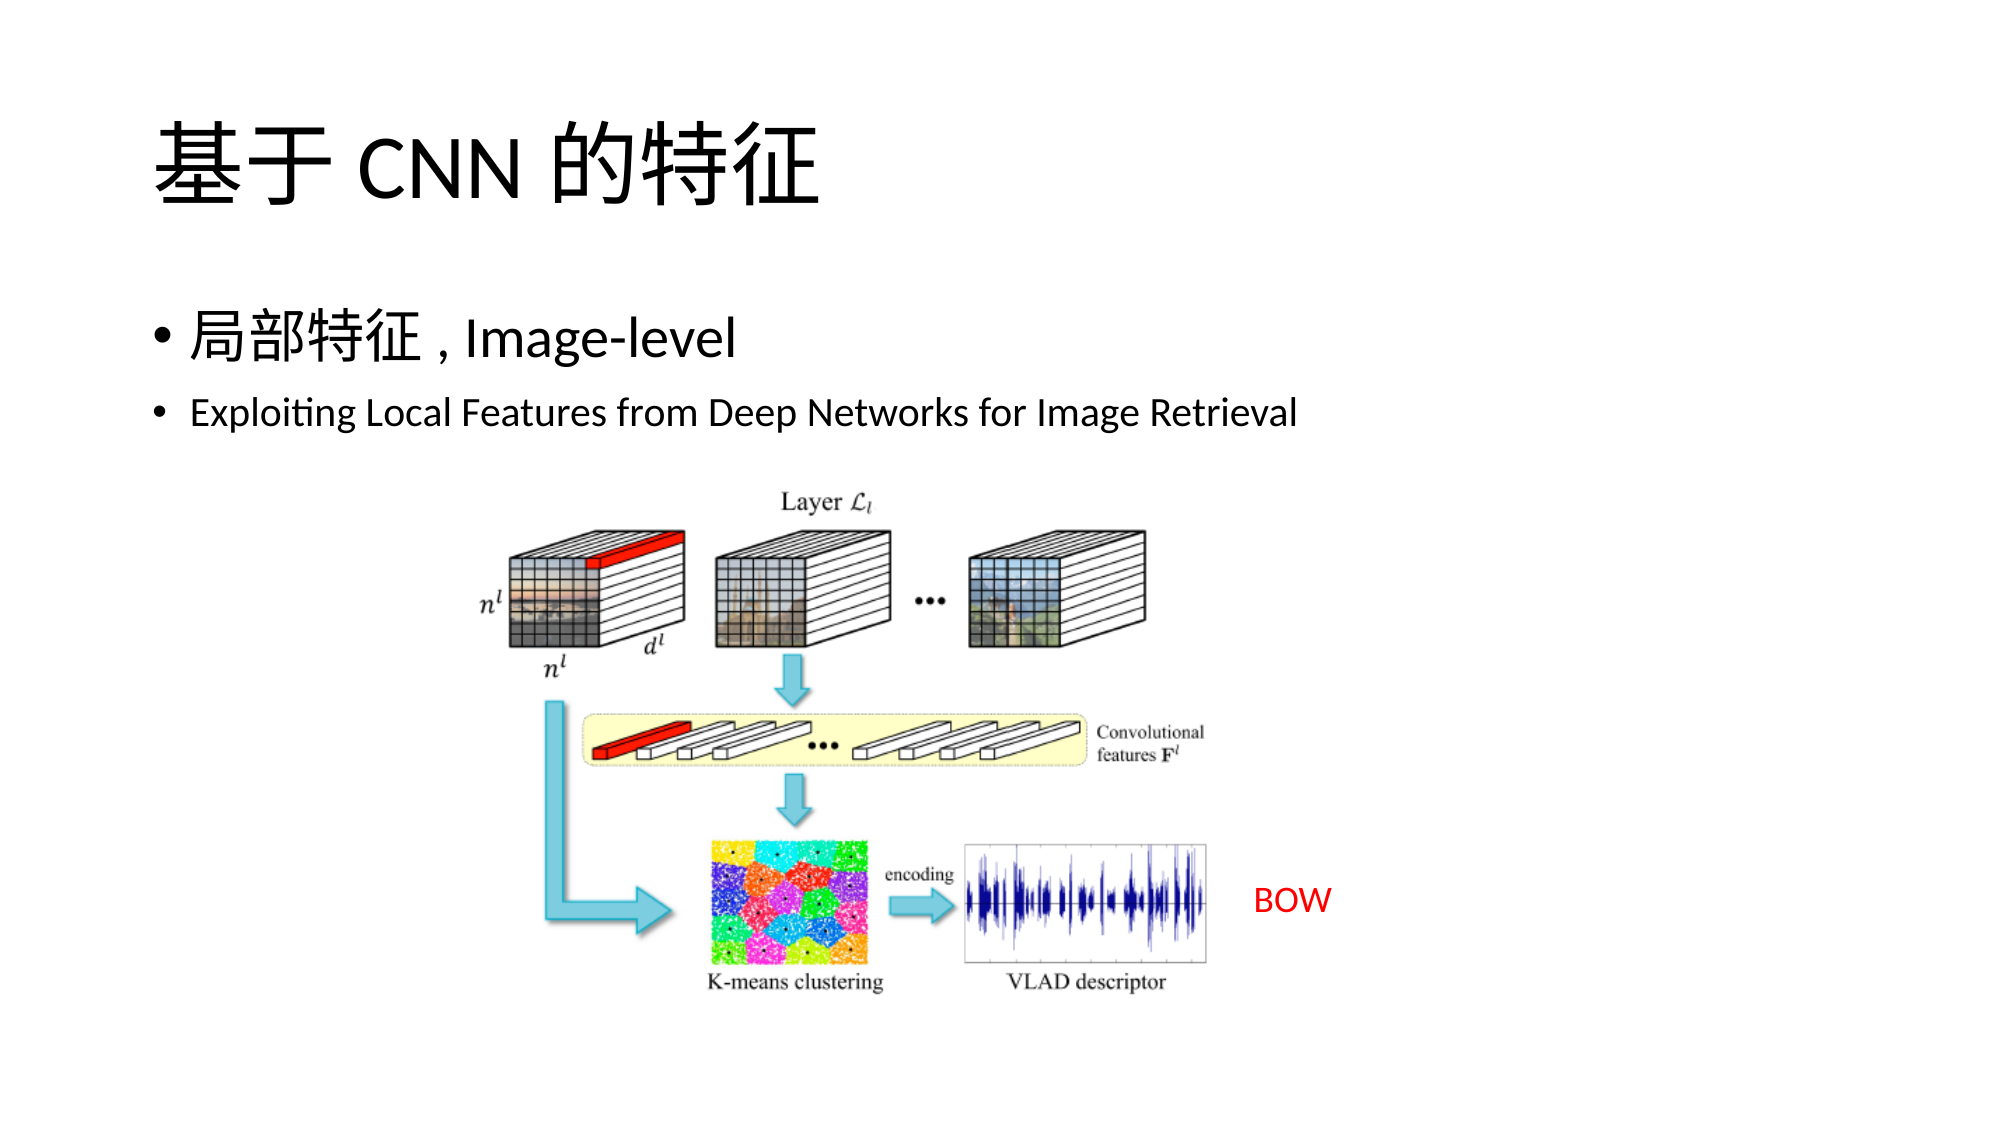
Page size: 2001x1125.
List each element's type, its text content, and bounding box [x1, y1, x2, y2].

title 基于CNN的特征 [137, 59, 1863, 278]
picture [467, 475, 1246, 1014]
text_box BOW [1246, 868, 1347, 928]
list 局部特征, Image-level Exploiting Local Features from Deep Networks for Image Retrieval [137, 299, 1863, 1014]
